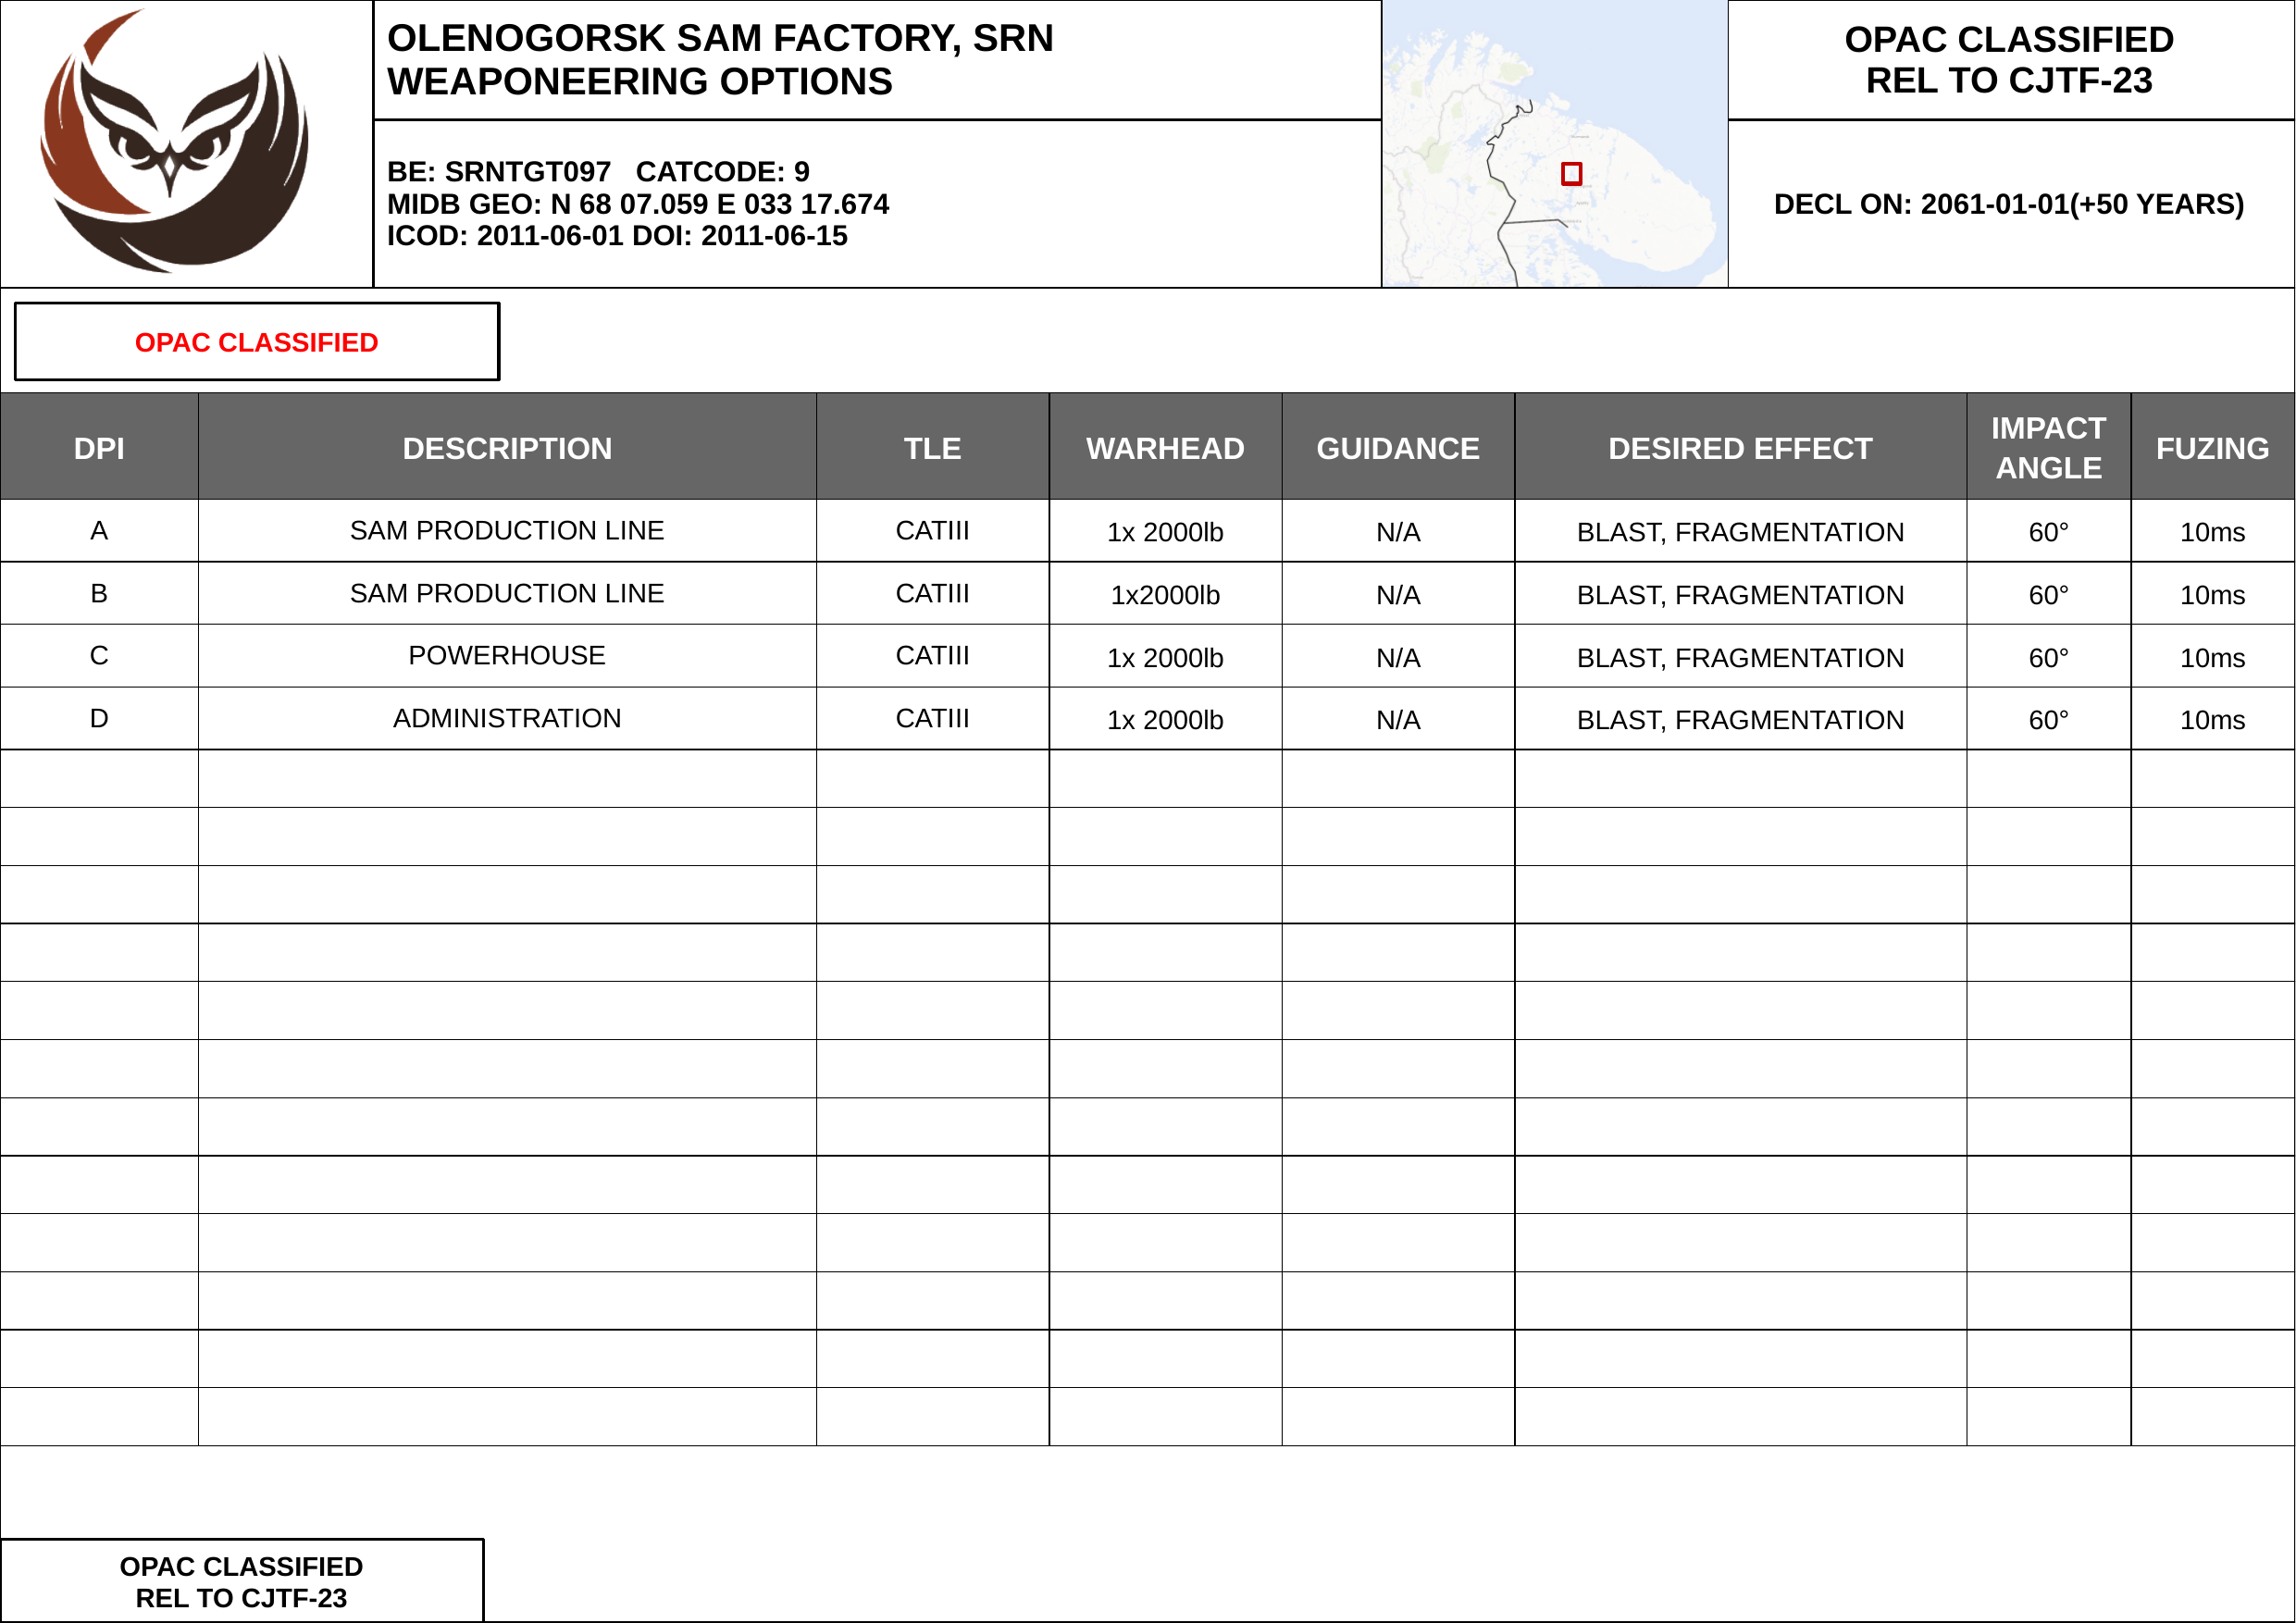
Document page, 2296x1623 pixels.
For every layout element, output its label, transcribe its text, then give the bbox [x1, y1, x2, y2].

table_cell CATIII [817, 500, 1049, 561]
table_cell [817, 982, 1049, 1039]
table_cell 60° [1967, 688, 2130, 749]
table_cell [2132, 1331, 2294, 1387]
table_header WARHEAD [1050, 393, 1282, 499]
table_cell CATIII [817, 563, 1049, 624]
table_cell [1050, 1214, 1282, 1271]
table_cell [1516, 1098, 1967, 1155]
table_cell 10ms [2132, 688, 2294, 749]
table_cell [199, 1214, 816, 1271]
table_cell [817, 1098, 1049, 1155]
table_cell C [1, 625, 198, 687]
table_cell [1967, 1388, 2130, 1445]
table_cell [1050, 866, 1282, 923]
table_cell 10ms [2132, 625, 2294, 687]
table_cell [1283, 1331, 1514, 1387]
table_cell B [1, 563, 198, 624]
table_cell 10ms [2132, 563, 2294, 624]
table_cell [817, 808, 1049, 865]
table_cell [817, 1214, 1049, 1271]
table_cell [1, 1272, 198, 1329]
table_cell POWERHOUSE [199, 625, 816, 687]
table_cell [1, 289, 2294, 392]
table_cell [1283, 1098, 1514, 1155]
table_header FUZING [2132, 393, 2294, 499]
table_cell [1, 1040, 198, 1097]
table_cell N/A [1283, 500, 1514, 561]
table_cell 60° [1967, 500, 2130, 561]
table_cell [817, 1331, 1049, 1387]
table_cell [2132, 1388, 2294, 1445]
table_cell [1516, 924, 1967, 981]
table_cell [817, 1040, 1049, 1097]
table_header TLE [817, 393, 1049, 499]
table_cell [1967, 808, 2130, 865]
table_cell [199, 1272, 816, 1329]
table_cell [1050, 1272, 1282, 1329]
table_cell 1x 2000lb [1050, 625, 1282, 687]
table_cell [1050, 1157, 1282, 1213]
table_header IMPACT ANGLE [1967, 393, 2130, 499]
table_cell CATIII [817, 625, 1049, 687]
table_cell [199, 1098, 816, 1155]
table_header DESIRED EFFECT [1516, 393, 1967, 499]
table_cell [817, 924, 1049, 981]
table_cell [2132, 750, 2294, 807]
table_cell [2132, 982, 2294, 1039]
table_cell [1283, 982, 1514, 1039]
table_cell [1283, 808, 1514, 865]
table_cell [1283, 1157, 1514, 1213]
table_cell [1516, 1331, 1967, 1387]
table_cell [817, 1388, 1049, 1445]
table_cell [1, 924, 198, 981]
table_cell [817, 750, 1049, 807]
table_cell [199, 808, 816, 865]
table_cell [199, 982, 816, 1039]
table_cell DECL ON: 2061-01-01(+50 YEARS) [1732, 121, 2294, 287]
table_cell [817, 866, 1049, 923]
table_cell [1, 808, 198, 865]
table_cell [199, 1157, 816, 1213]
table_cell [1, 1446, 2294, 1621]
table_cell [1516, 1214, 1967, 1271]
table_header OPAC CLASSIFIED REL TO CJTF-23 [1731, 1, 2294, 118]
table_cell [2132, 1098, 2294, 1155]
table_cell BLAST, FRAGMENTATION [1516, 500, 1967, 561]
table_cell [1050, 750, 1282, 807]
table_header [341, 1, 372, 287]
table_cell [1, 750, 198, 807]
table_cell [2132, 808, 2294, 865]
table_cell [817, 1157, 1049, 1213]
table_cell [1516, 982, 1967, 1039]
table_cell [1283, 866, 1514, 923]
table_cell [1283, 1272, 1514, 1329]
text_box OPAC CLASSIFIED [15, 303, 499, 380]
table_cell [2132, 1157, 2294, 1213]
table_cell [199, 750, 816, 807]
table_cell SAM PRODUCTION LINE [199, 500, 816, 561]
table_cell [2132, 866, 2294, 923]
table_cell [2132, 1272, 2294, 1329]
table_cell [1, 1214, 198, 1271]
table_cell [1967, 1214, 2130, 1271]
table_cell [1516, 750, 1967, 807]
table_cell [1516, 866, 1967, 923]
table_cell 1x 2000lb [1050, 688, 1282, 749]
table_cell SAM PRODUCTION LINE [199, 563, 816, 624]
table_cell CATIII [817, 688, 1049, 749]
table_cell [199, 1040, 816, 1097]
table_cell [1050, 808, 1282, 865]
table_cell A [1, 500, 198, 561]
table_cell 1x 2000lb [1050, 500, 1282, 561]
table_cell [1, 1331, 198, 1387]
table_cell [1283, 1214, 1514, 1271]
table_cell D [1, 688, 198, 749]
table_cell [1967, 750, 2130, 807]
table_cell [1516, 808, 1967, 865]
table_cell [1, 866, 198, 923]
table_cell [1516, 1157, 1967, 1213]
table_header DPI [1, 393, 198, 499]
table_cell [1516, 1040, 1967, 1097]
table_header OLENOGORSK SAM FACTORY, SRN WEAPONEERING OPTIONS [375, 1, 1379, 118]
table_cell BLAST, FRAGMENTATION [1516, 625, 1967, 687]
table_cell [1967, 1331, 2130, 1387]
picture [0, 0, 339, 298]
table_cell [1283, 1388, 1514, 1445]
table_cell [817, 1272, 1049, 1329]
table_cell 60° [1967, 625, 2130, 687]
table_cell [199, 866, 816, 923]
table_cell [1967, 1157, 2130, 1213]
table_cell [1967, 866, 2130, 923]
table_cell BLAST, FRAGMENTATION [1516, 563, 1967, 624]
table_cell [1967, 1098, 2130, 1155]
table_cell [1967, 924, 2130, 981]
table_cell [1516, 1272, 1967, 1329]
table_cell ADMINISTRATION [199, 688, 816, 749]
table_cell [1050, 1098, 1282, 1155]
table_cell BLAST, FRAGMENTATION [1516, 688, 1967, 749]
table_cell N/A [1283, 563, 1514, 624]
text_box OPAC CLASSIFIED REL TO CJTF-23 [0, 1539, 484, 1623]
table_cell [199, 1388, 816, 1445]
table_header GUIDANCE [1283, 393, 1514, 499]
table_cell BE: SRNTGT097 CATCODE: 9 MIDB GEO: N 68 07.059 E 033 17.674 ICOD: 2011-06-01 DOI: 2011-06-15 [375, 121, 1377, 287]
table_cell [1050, 982, 1282, 1039]
table_cell N/A [1283, 688, 1514, 749]
table_cell [199, 1331, 816, 1387]
table_cell [1050, 1331, 1282, 1387]
table_cell [2132, 1040, 2294, 1097]
table_cell 60° [1967, 563, 2130, 624]
table_cell [199, 924, 816, 981]
table_cell [1967, 982, 2130, 1039]
table_cell [1283, 750, 1514, 807]
table_cell [2132, 924, 2294, 981]
table_cell [1516, 1388, 1967, 1445]
table_cell [1050, 1388, 1282, 1445]
table_cell [1, 1388, 198, 1445]
table_cell 1x2000lb [1050, 563, 1282, 624]
table_cell [1283, 924, 1514, 981]
table_header DESCRIPTION [199, 393, 816, 499]
picture [1382, 0, 1729, 287]
table_cell [1, 1157, 198, 1213]
table_cell [1967, 1040, 2130, 1097]
table_cell [2132, 1214, 2294, 1271]
table_cell 10ms [2132, 500, 2294, 561]
table_cell [1283, 1040, 1514, 1097]
table_cell [1050, 1040, 1282, 1097]
table_cell [1967, 1272, 2130, 1329]
table_cell [1, 1098, 198, 1155]
table_cell [1, 982, 198, 1039]
table_cell [1050, 924, 1282, 981]
table_cell N/A [1283, 625, 1514, 687]
